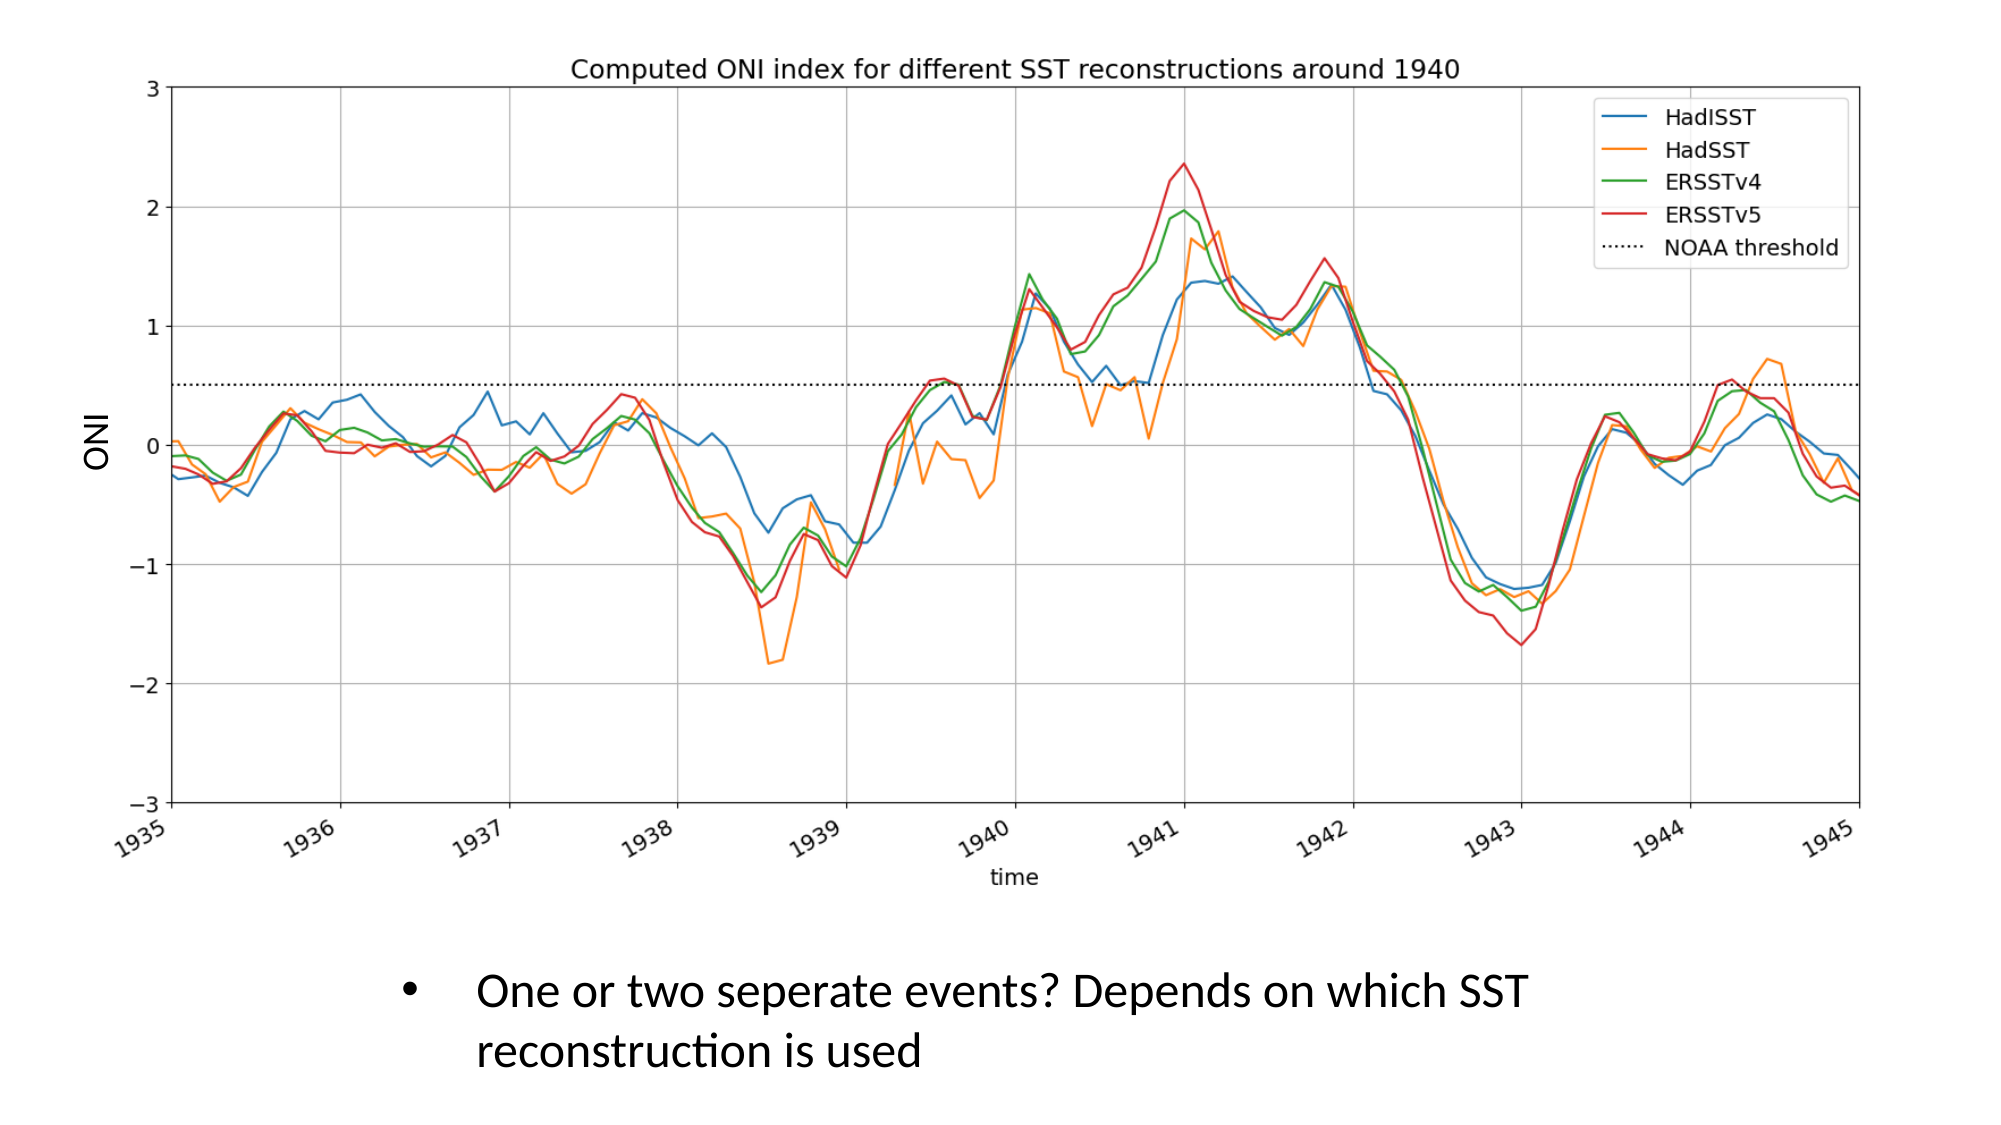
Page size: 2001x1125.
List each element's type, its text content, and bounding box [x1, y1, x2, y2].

picture [37, 0, 1963, 951]
text_box One or two seperate events? Depends on which SST reconstruction is used [386, 962, 1775, 1086]
